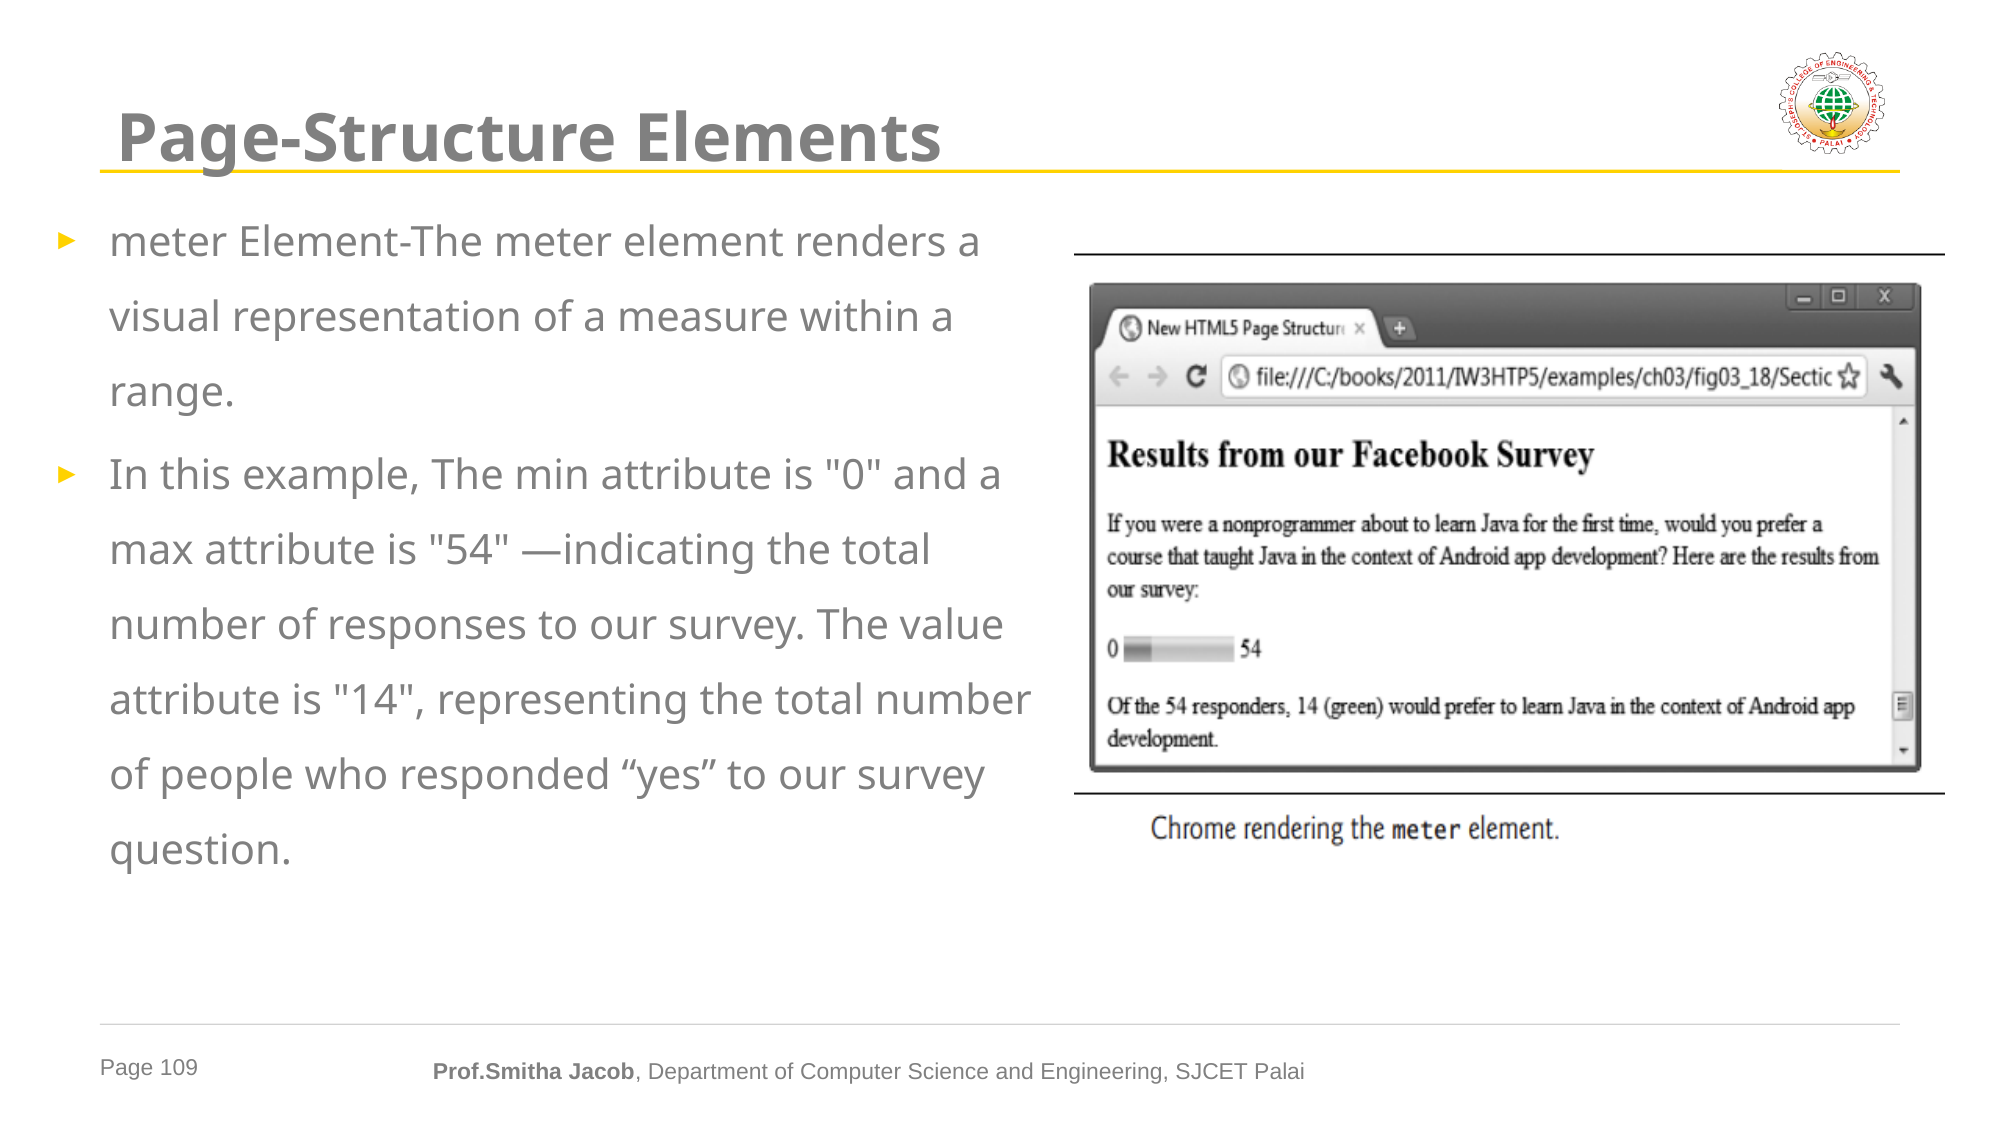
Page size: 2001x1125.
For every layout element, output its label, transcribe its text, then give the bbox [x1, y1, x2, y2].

list meter Element-The meter element renders a visual representation of a measure within a range. In this example, The min attribute is "0" and a max attribute is "54" —indicating the total number of responses to our survey. The value attribute is "14", representing the total number of people who responded “yes” to our survey question. [52, 189, 1059, 961]
picture [1074, 219, 1946, 853]
title Page-Structure Elements [116, 43, 1917, 185]
